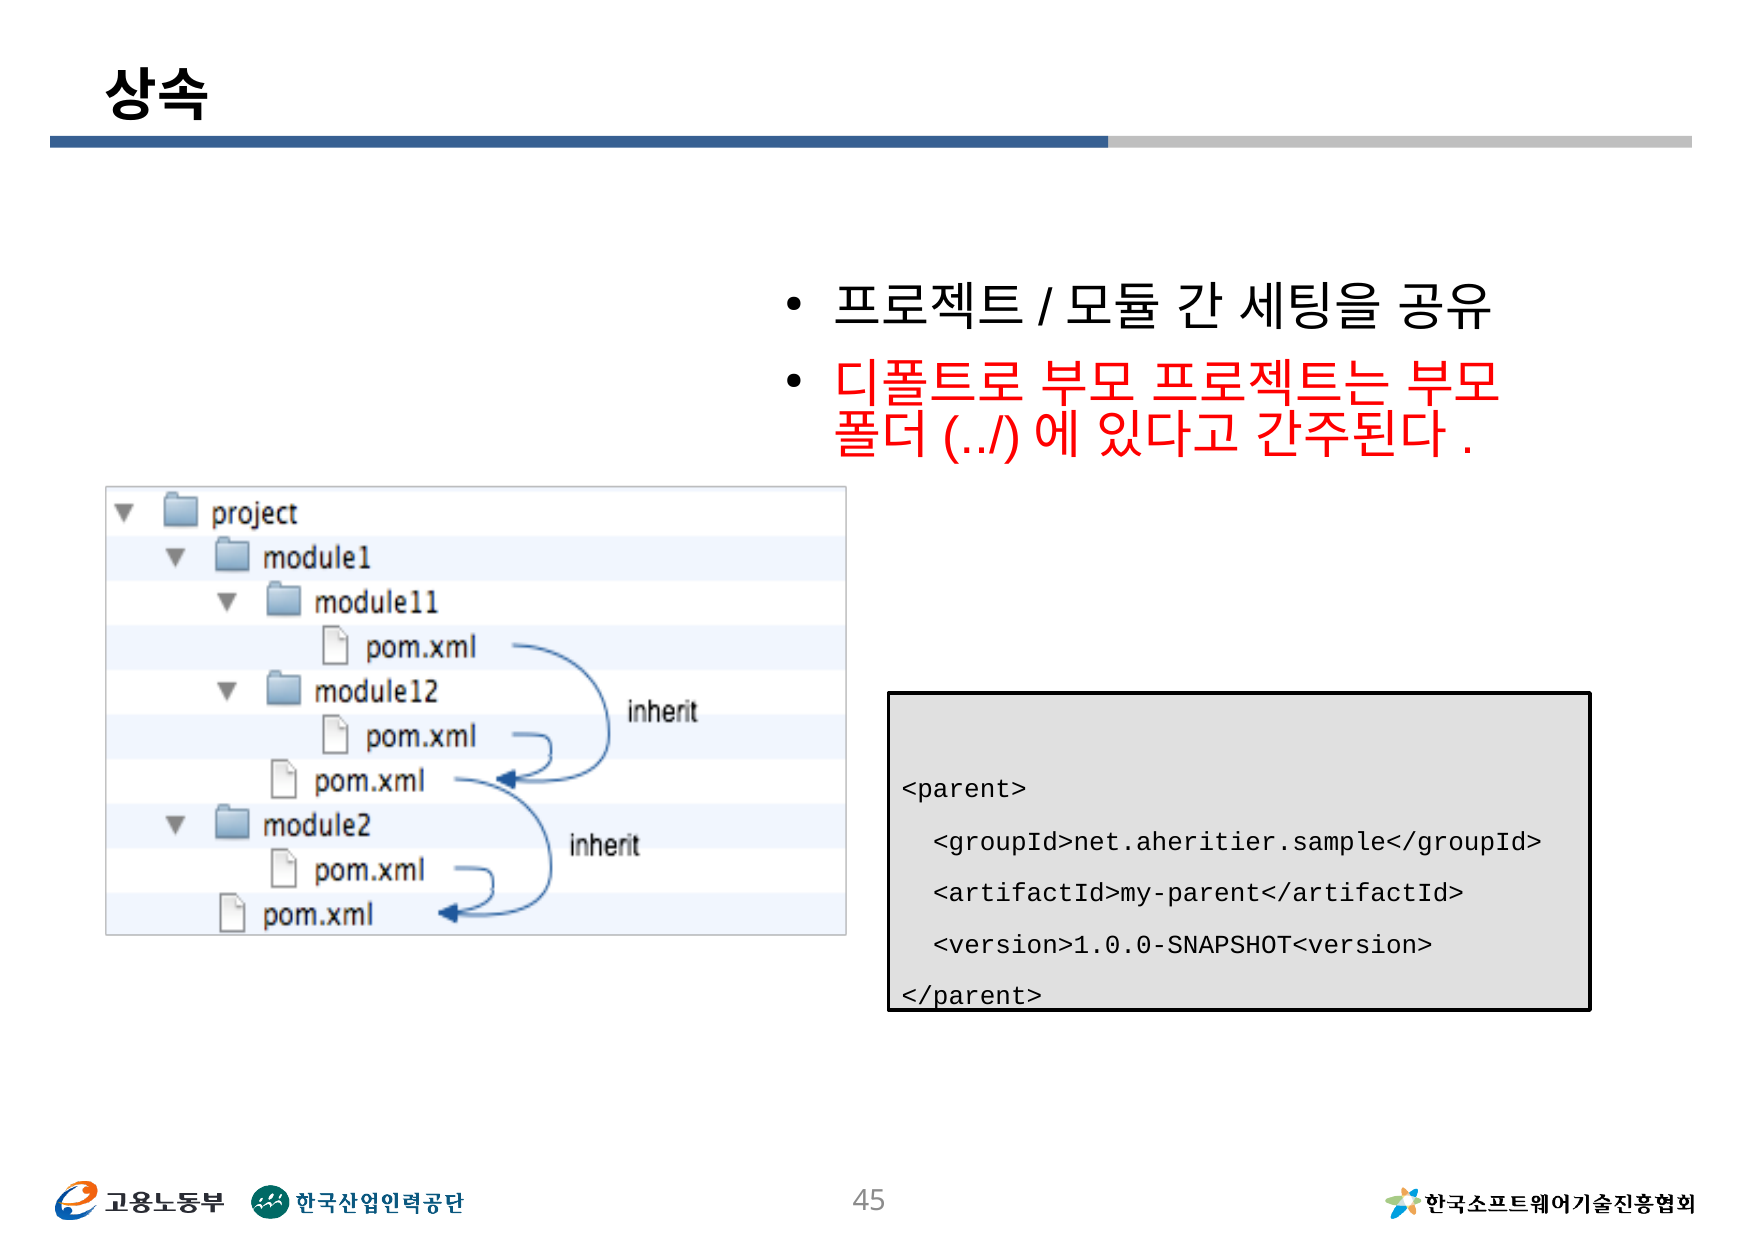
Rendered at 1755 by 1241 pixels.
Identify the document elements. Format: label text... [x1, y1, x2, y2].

text_box <parent> <groupId>net.aheritier.sample</groupId> <artifactId>my-parent</artifactId> <version>1.0.0-SNAPSHOT<version> </parent> [888, 693, 1590, 1010]
picture [1385, 1187, 1694, 1219]
picture [50, 1178, 228, 1223]
text_box 프로젝트/모듈 간 세팅을 공유 디폴트로 부모 프로젝트는 부모 폴더(../)에 있다고 간주된다. [782, 285, 1591, 465]
picture [251, 1185, 464, 1219]
title 상속 [87, 49, 1667, 136]
text_box [87, 465, 866, 963]
slide_number 45 [664, 1168, 1074, 1235]
